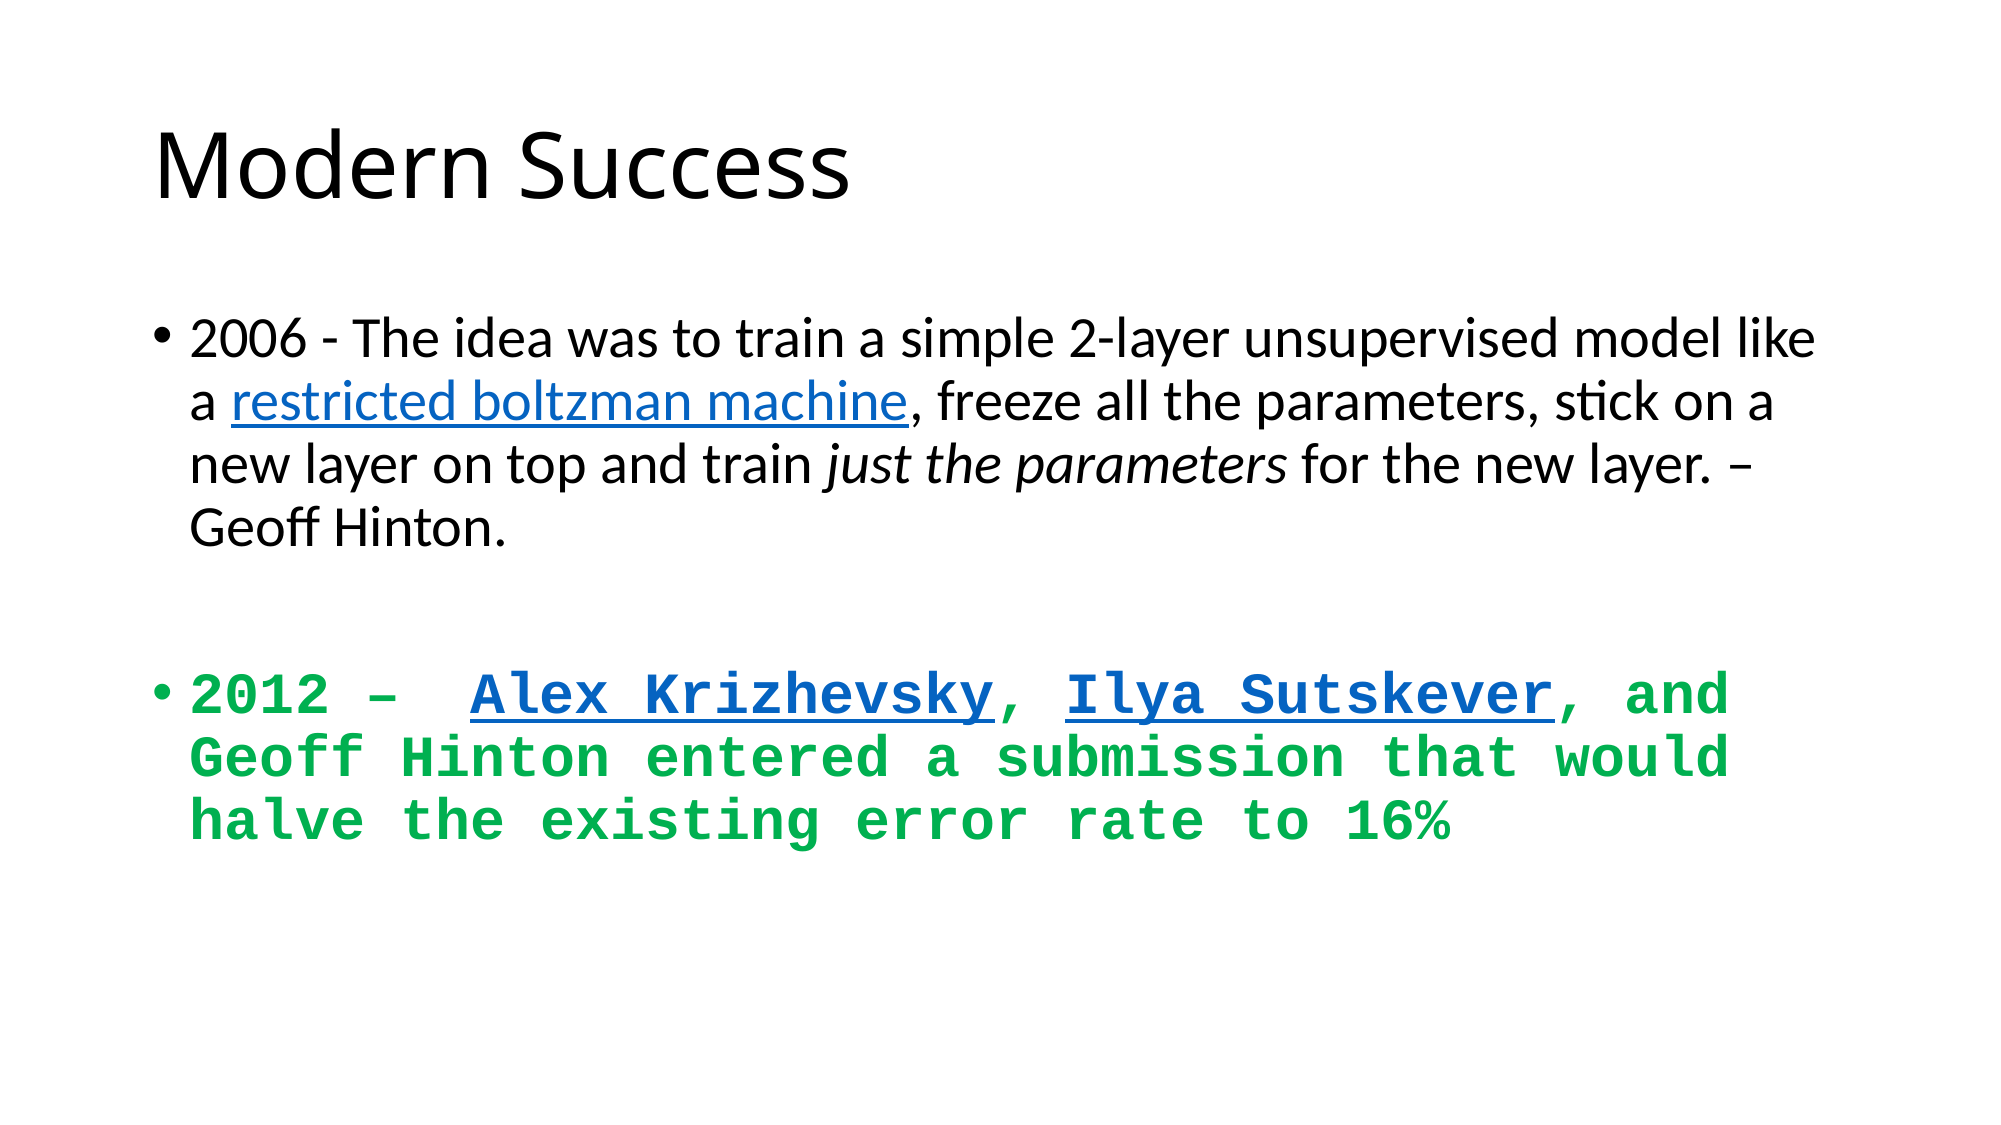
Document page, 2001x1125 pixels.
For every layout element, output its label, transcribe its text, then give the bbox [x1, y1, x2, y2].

title Modern Success [137, 59, 1863, 278]
list 2006 - The idea was to train a simple 2-layer unsupervised model like a restricted boltzman machine, freeze all the parameters, stick on a new layer on top and train just the parameters for the new layer. – Geoff Hinton. 2012 – Alex Krizhevsky, Ilya Sutskever, and Geoff Hinton entered a submission that would halve the existing error rate to 16% [137, 299, 1863, 1014]
